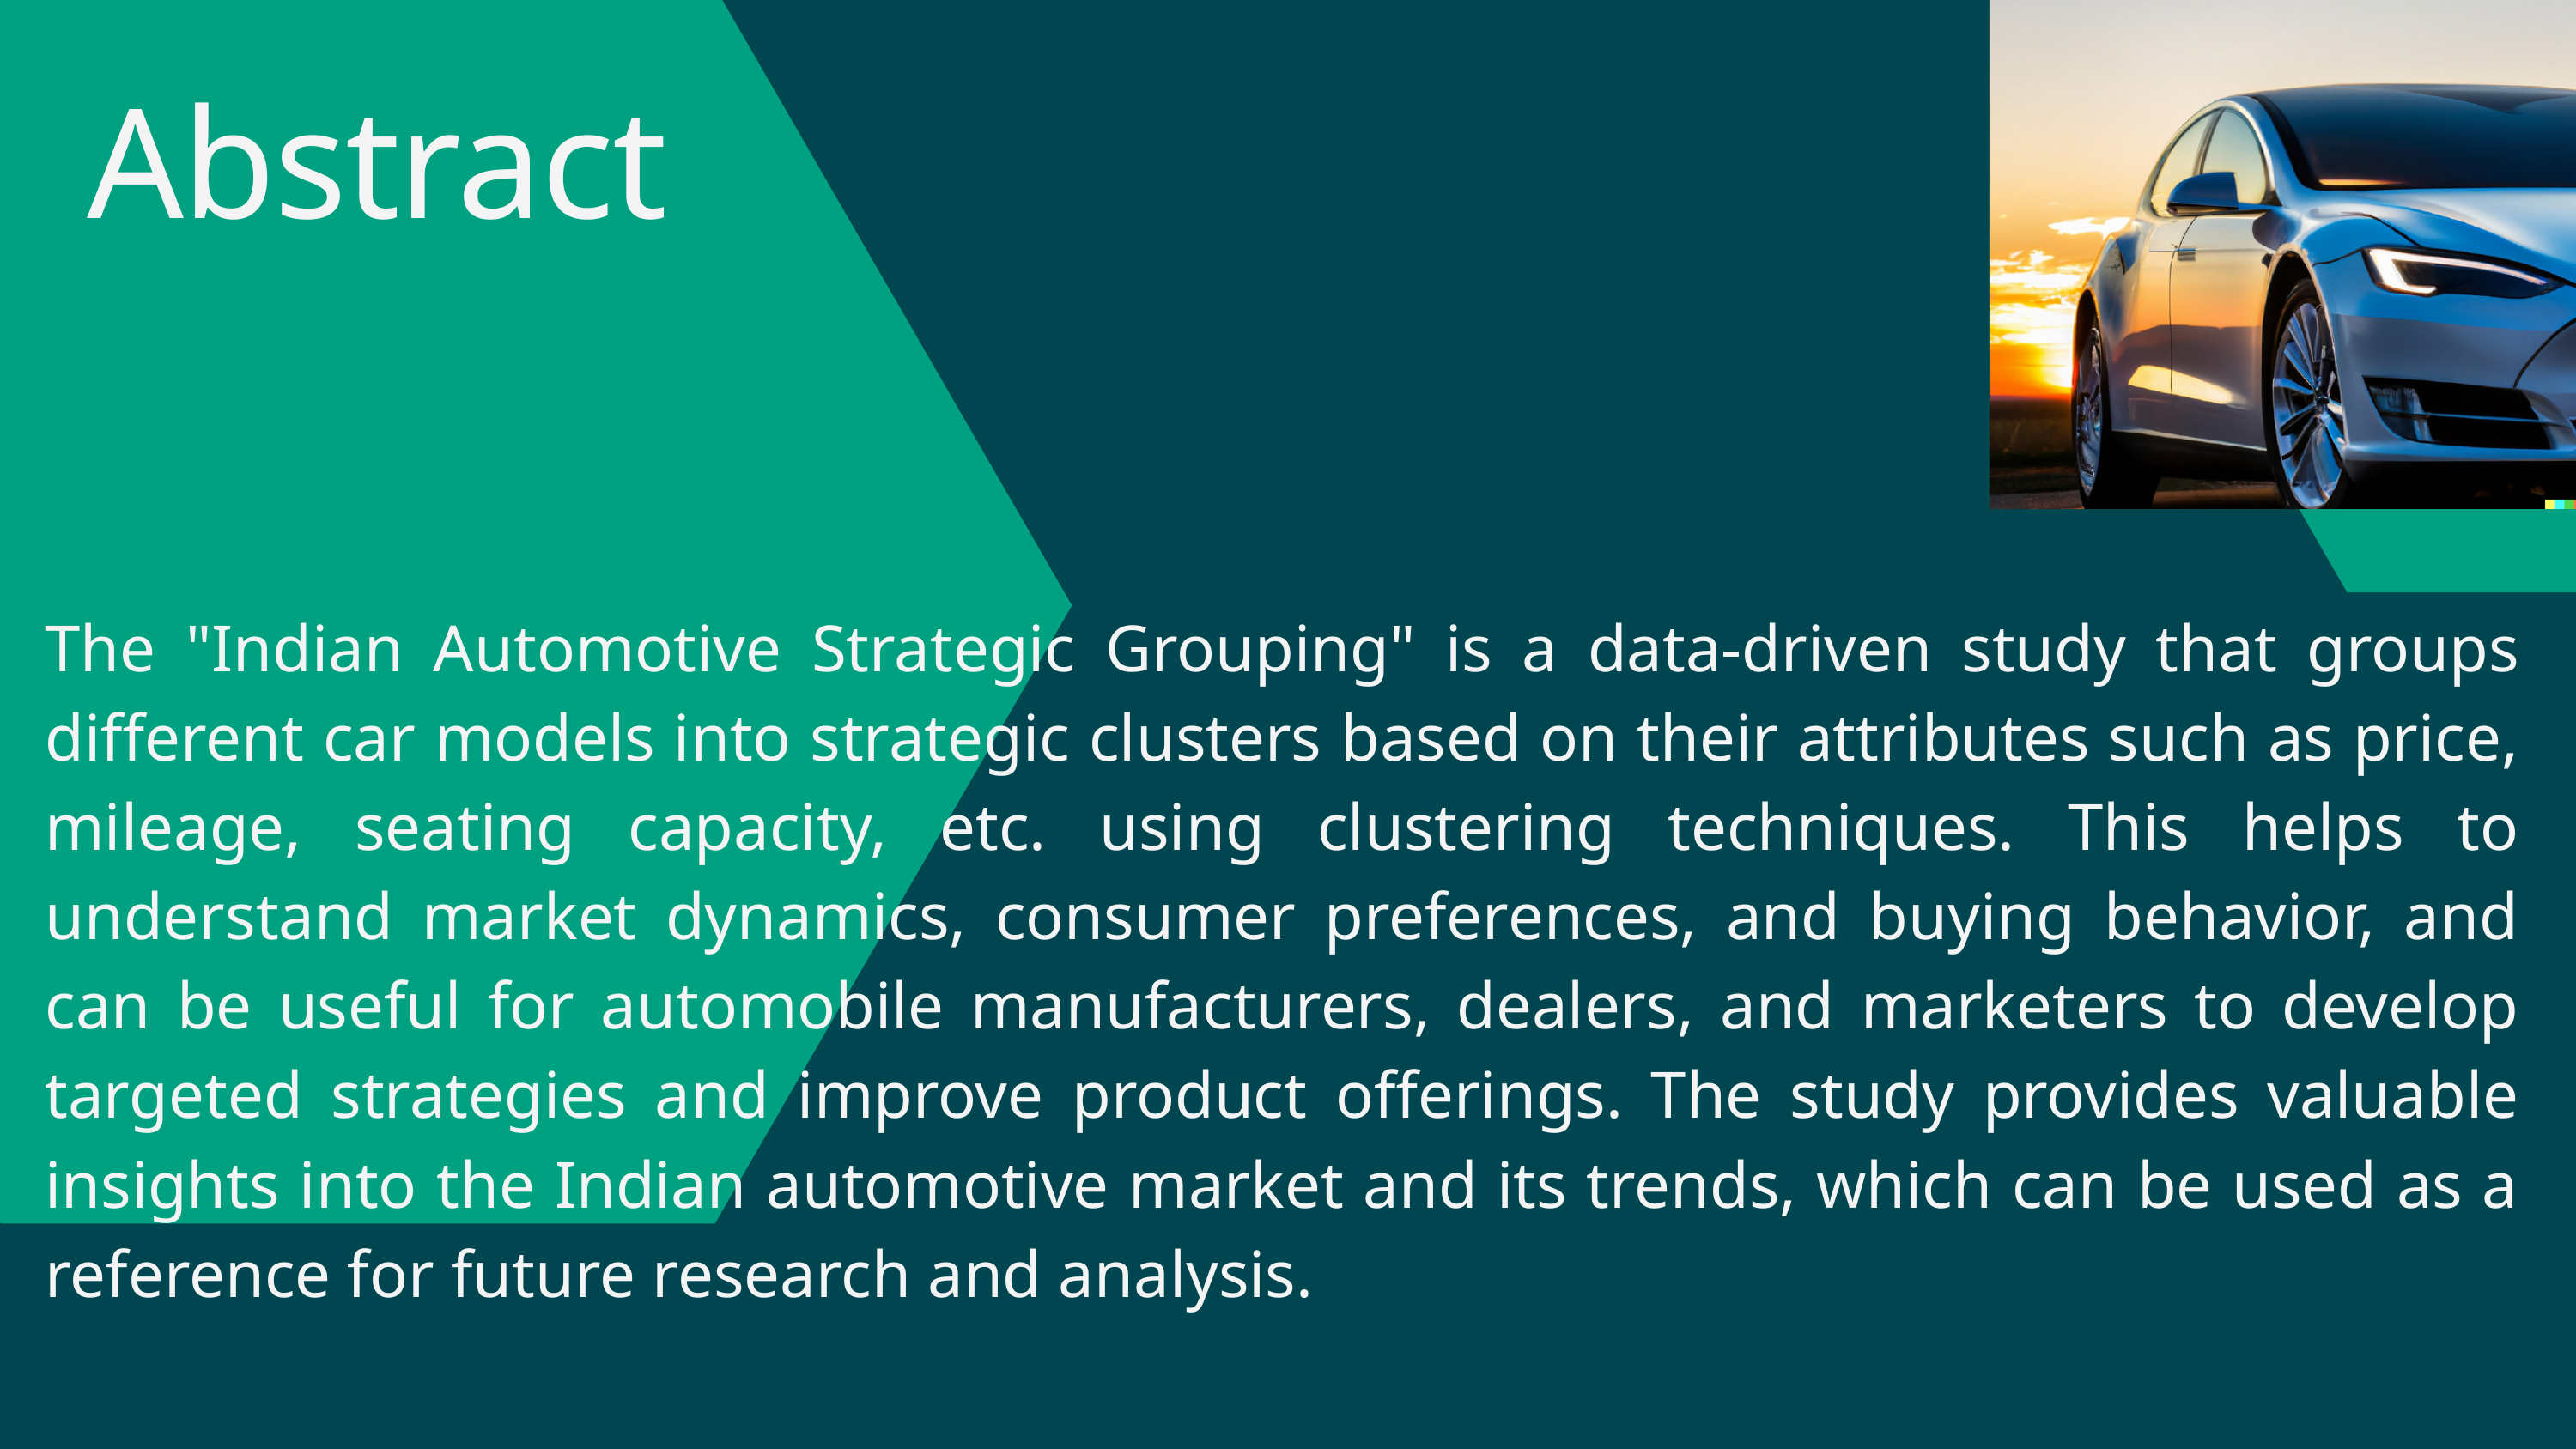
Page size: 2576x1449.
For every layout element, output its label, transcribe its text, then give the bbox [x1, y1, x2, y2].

text_box The "Indian Automotive Strategic Grouping" is a data-driven study that groups different car models into strategic clusters based on their attributes such as price, mileage, seating capacity, etc. using clustering techniques. This helps to understand market dynamics, consumer preferences, and buying behavior, and can be useful for automobile manufacturers, dealers, and marketers to develop targeted strategies and improve product offerings. The study provides valuable insights into the Indian automotive market and its trends, which can be used as a reference for future research and analysis. [45, 594, 2522, 1311]
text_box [0, 0, 1072, 1224]
picture [1989, 0, 2576, 510]
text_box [2172, 516, 2576, 593]
